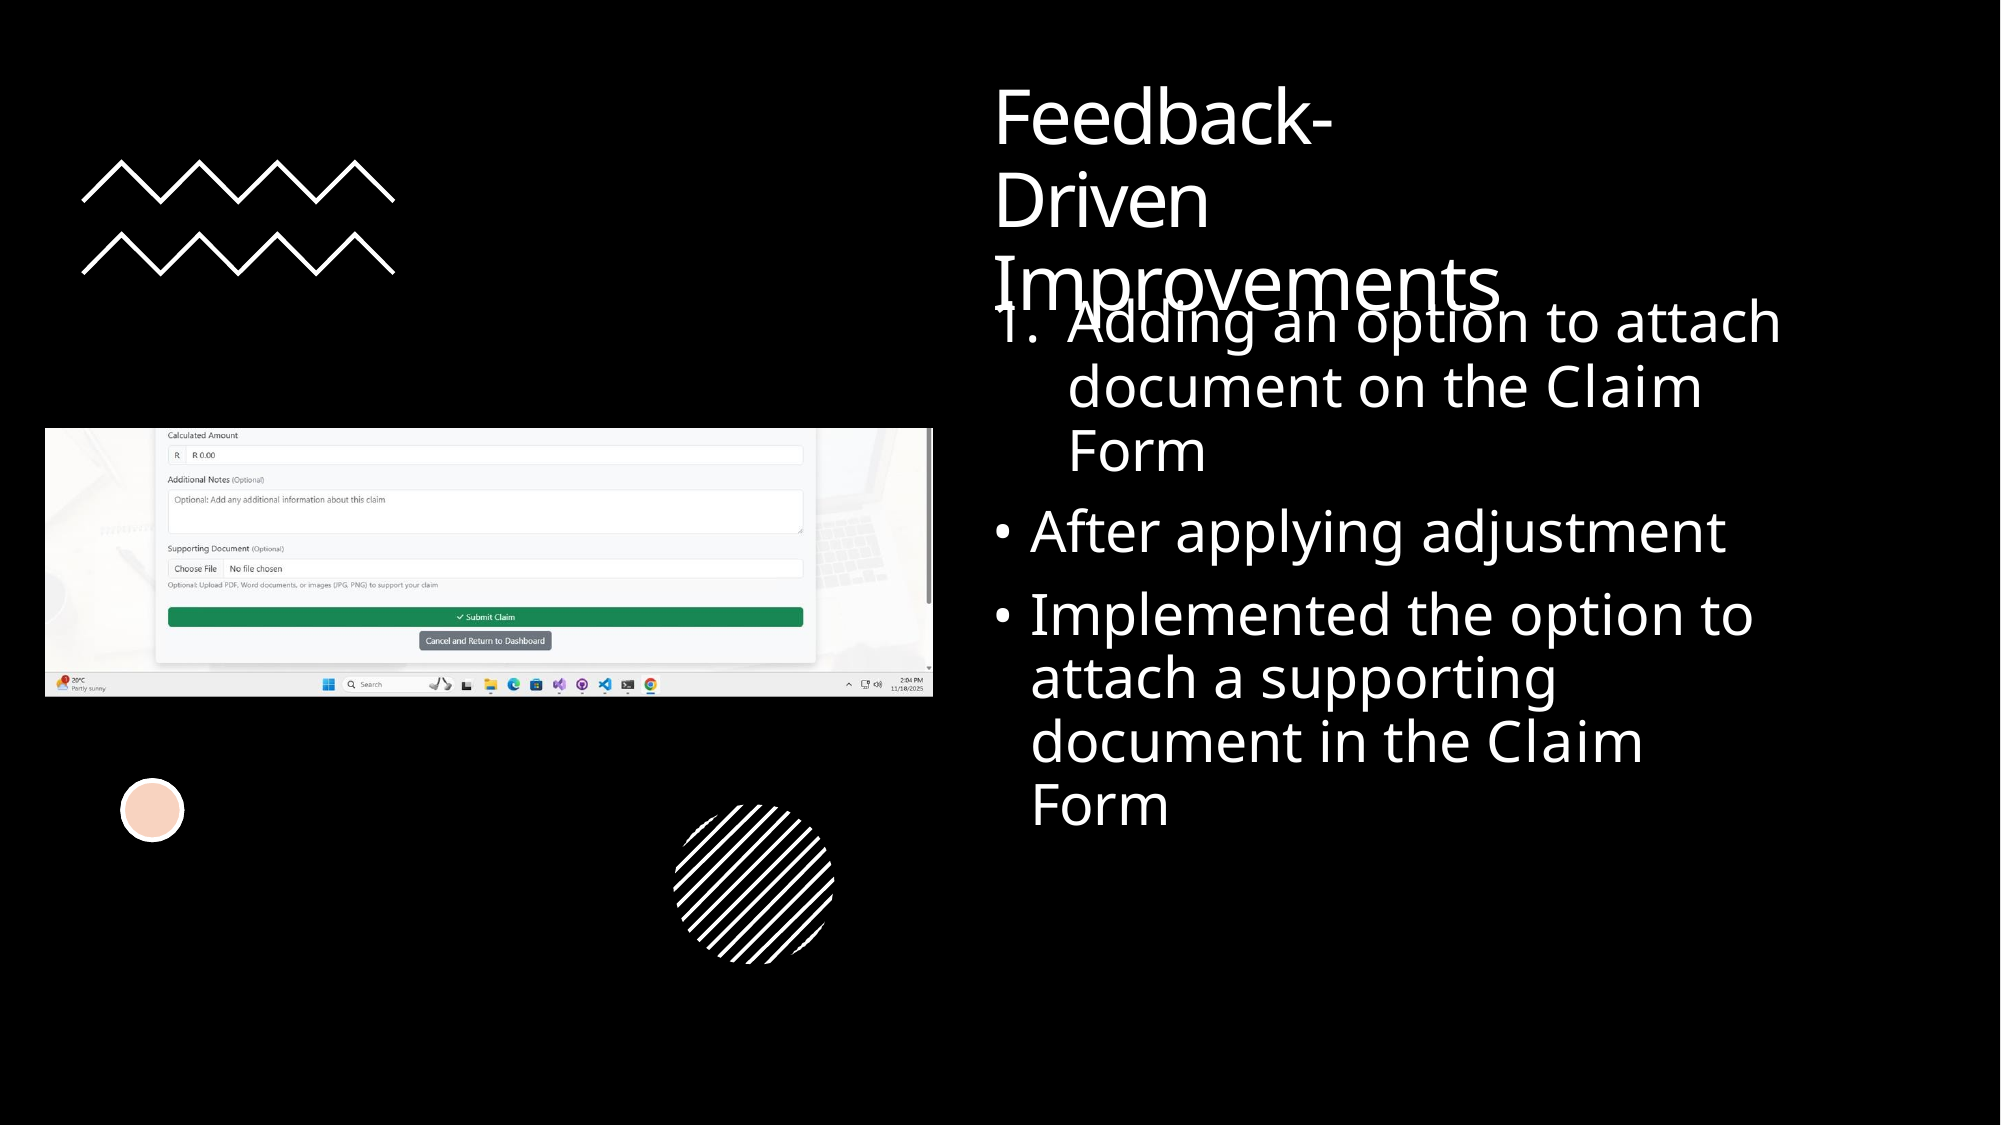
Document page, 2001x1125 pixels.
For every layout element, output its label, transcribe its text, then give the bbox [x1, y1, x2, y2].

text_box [673, 804, 835, 965]
title Feedback-Driven Improvements [990, 64, 1527, 281]
text_box [81, 231, 396, 277]
list Adding an option to attach document on the Claim Form After applying adjustment Implemented the option to attach a supporting document in the Claim Form [990, 281, 1804, 928]
text_box [81, 159, 396, 205]
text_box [120, 777, 185, 843]
picture [44, 427, 933, 698]
